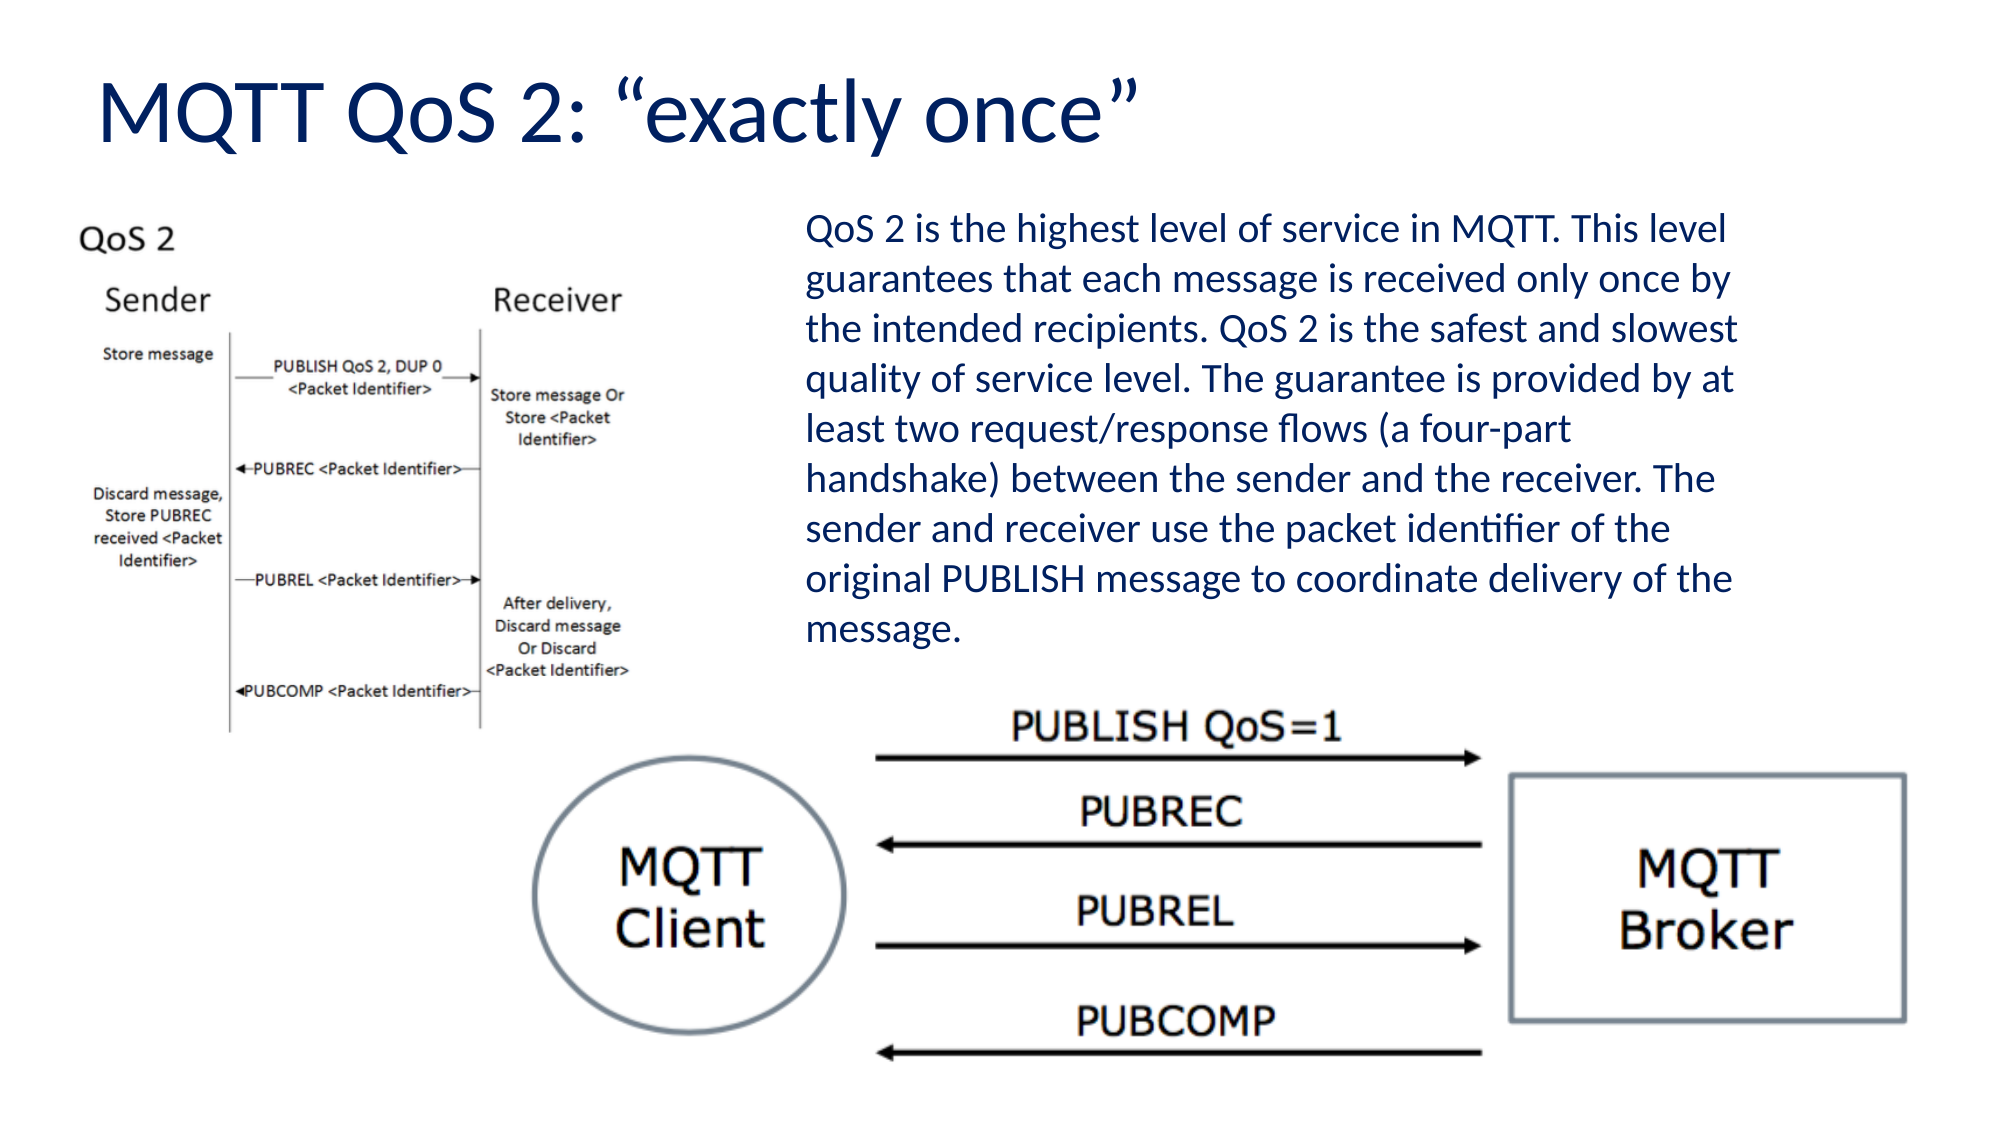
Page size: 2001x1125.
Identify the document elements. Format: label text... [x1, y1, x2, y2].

text_box QoS 2 is the highest level of service in MQTT. This level guarantees that each message is received only once by the intended recipients. QoS 2 is the safest and slowest quality of service level. The guarantee is provided by at least two request/response flows (a four-part handshake) between the sender and the receiver. The sender and receiver use the packet identifier of the original PUBLISH message to coordinate delivery of the message. [790, 193, 1791, 659]
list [54, 211, 662, 747]
picture [518, 684, 1949, 1125]
title MQTT QoS 2: “exactly once” [81, 3, 1807, 222]
